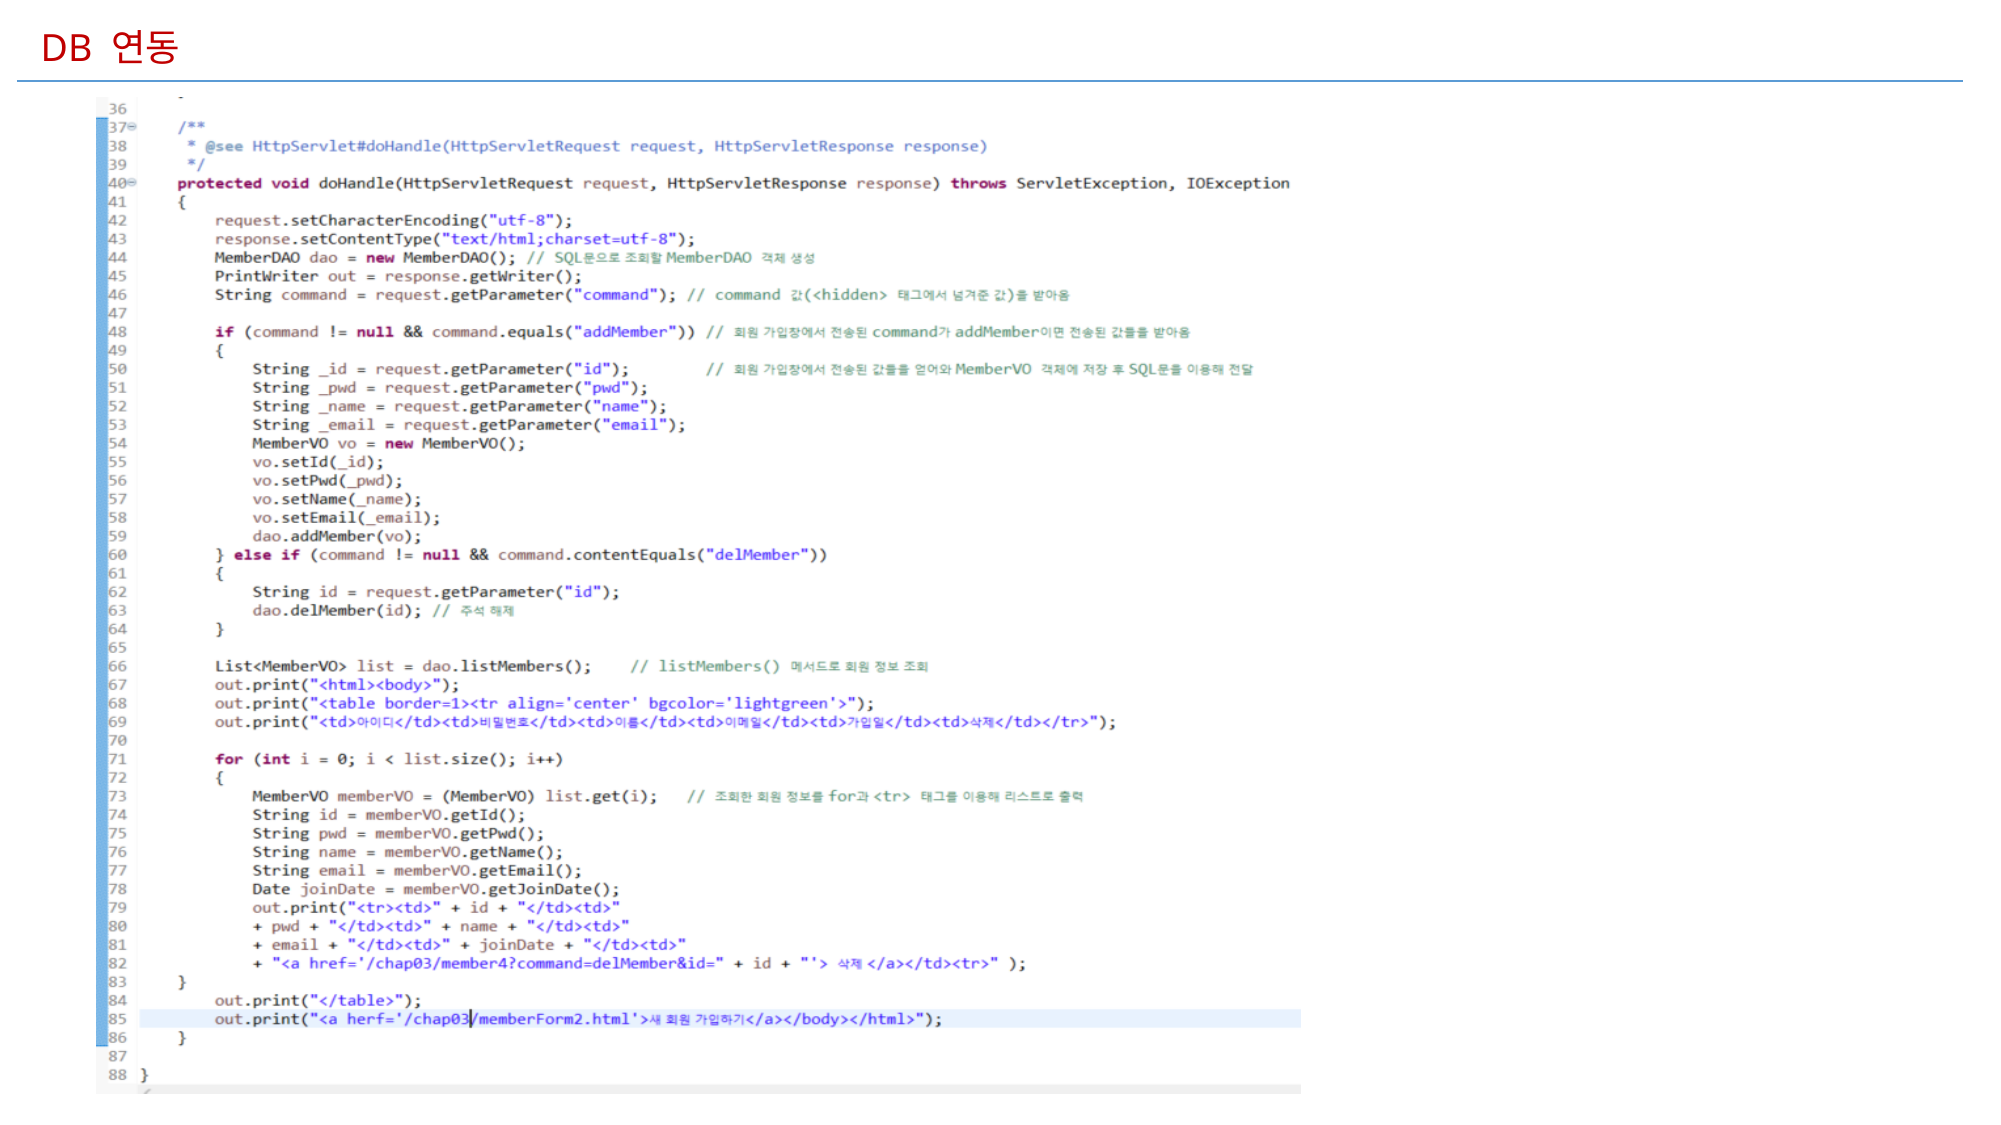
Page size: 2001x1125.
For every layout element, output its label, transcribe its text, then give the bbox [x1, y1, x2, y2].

picture [95, 97, 1301, 1095]
text_box DB 연동 [25, 16, 729, 77]
